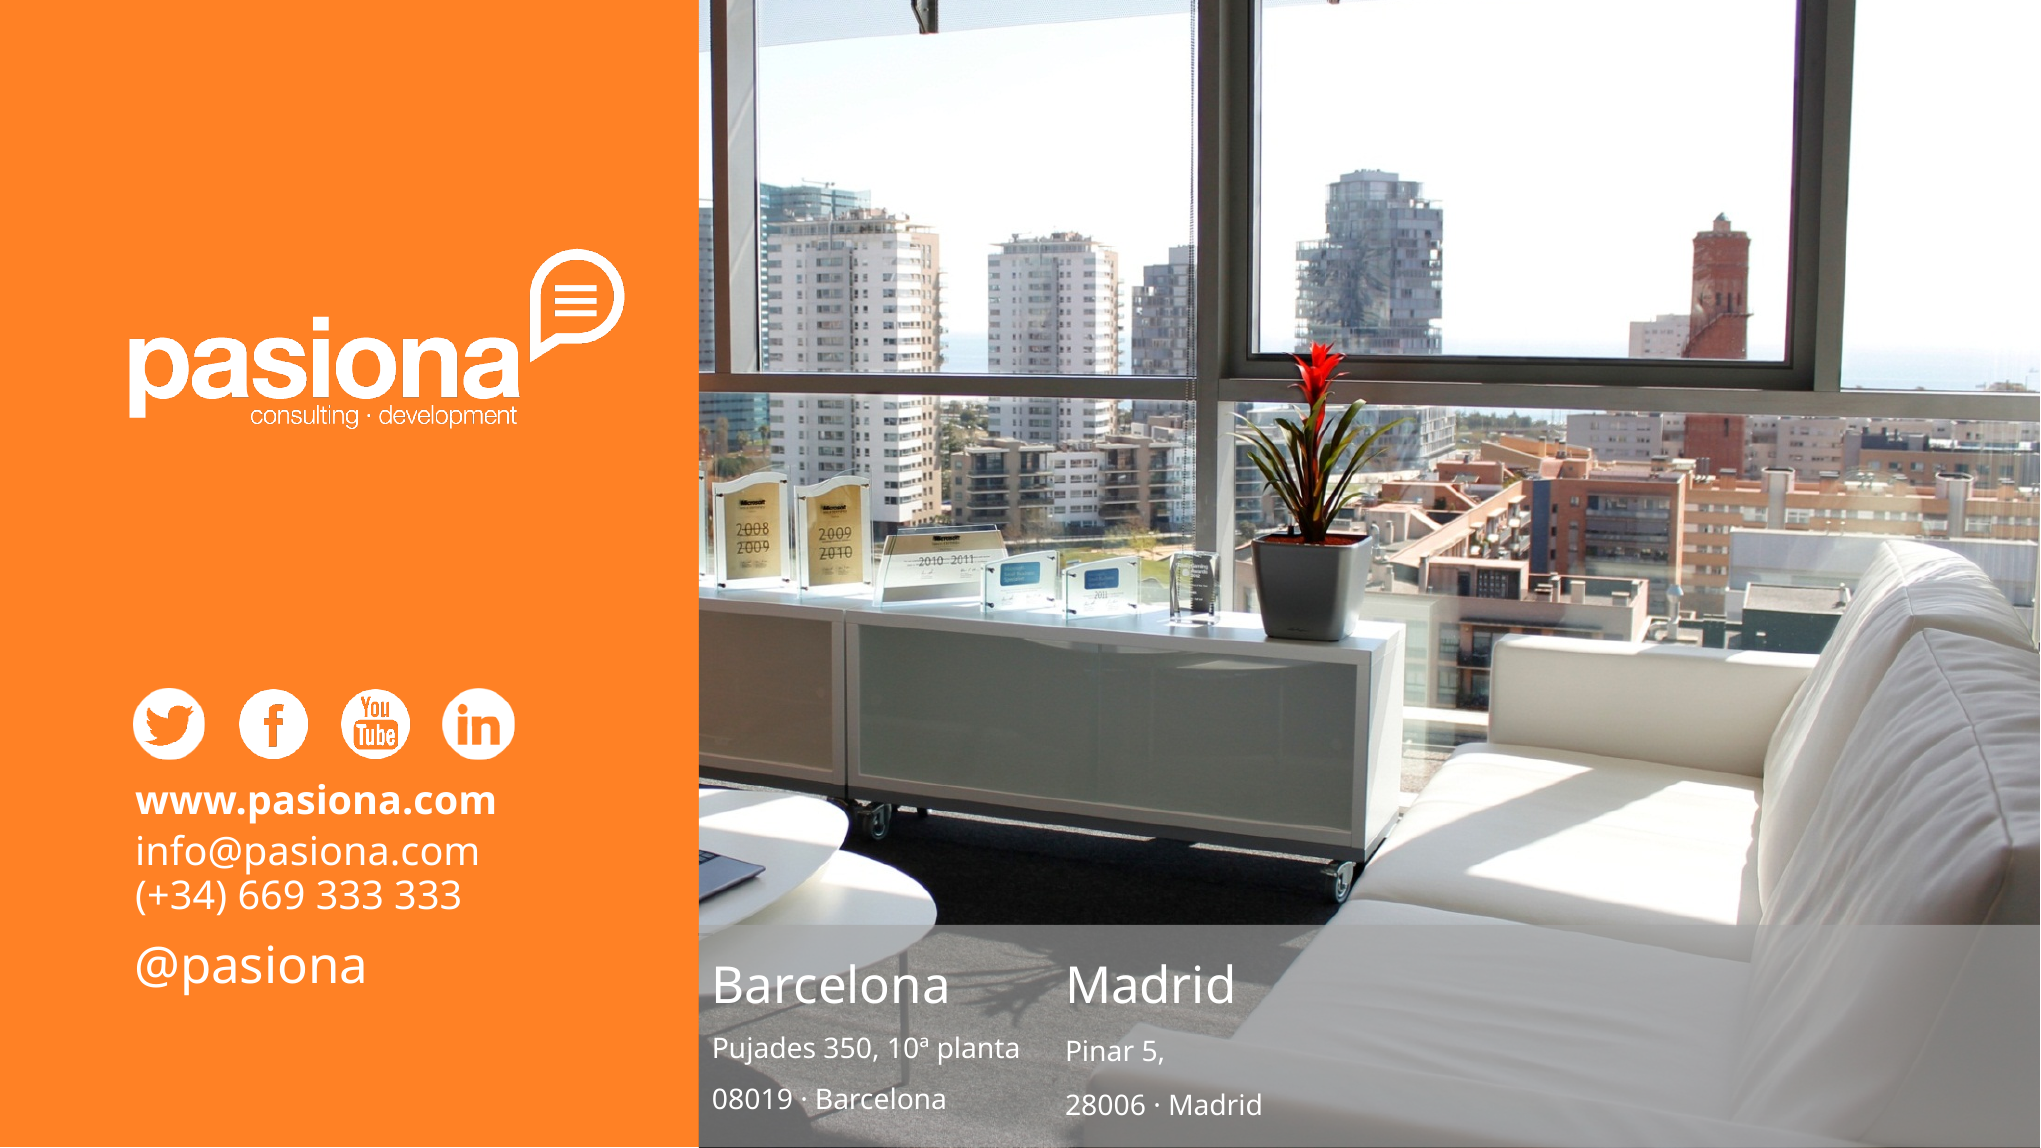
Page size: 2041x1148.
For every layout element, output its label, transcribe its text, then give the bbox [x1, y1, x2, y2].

text_box info@pasiona.com [120, 814, 546, 881]
picture [441, 687, 515, 760]
picture [339, 687, 412, 760]
text_box www.pasiona.com [120, 767, 546, 814]
picture [698, 0, 2041, 1148]
picture [125, 245, 632, 430]
text_box @pasiona [119, 924, 384, 1001]
picture [237, 687, 310, 760]
picture [132, 687, 205, 760]
text_box (+34) 669 333 333 [120, 881, 546, 925]
